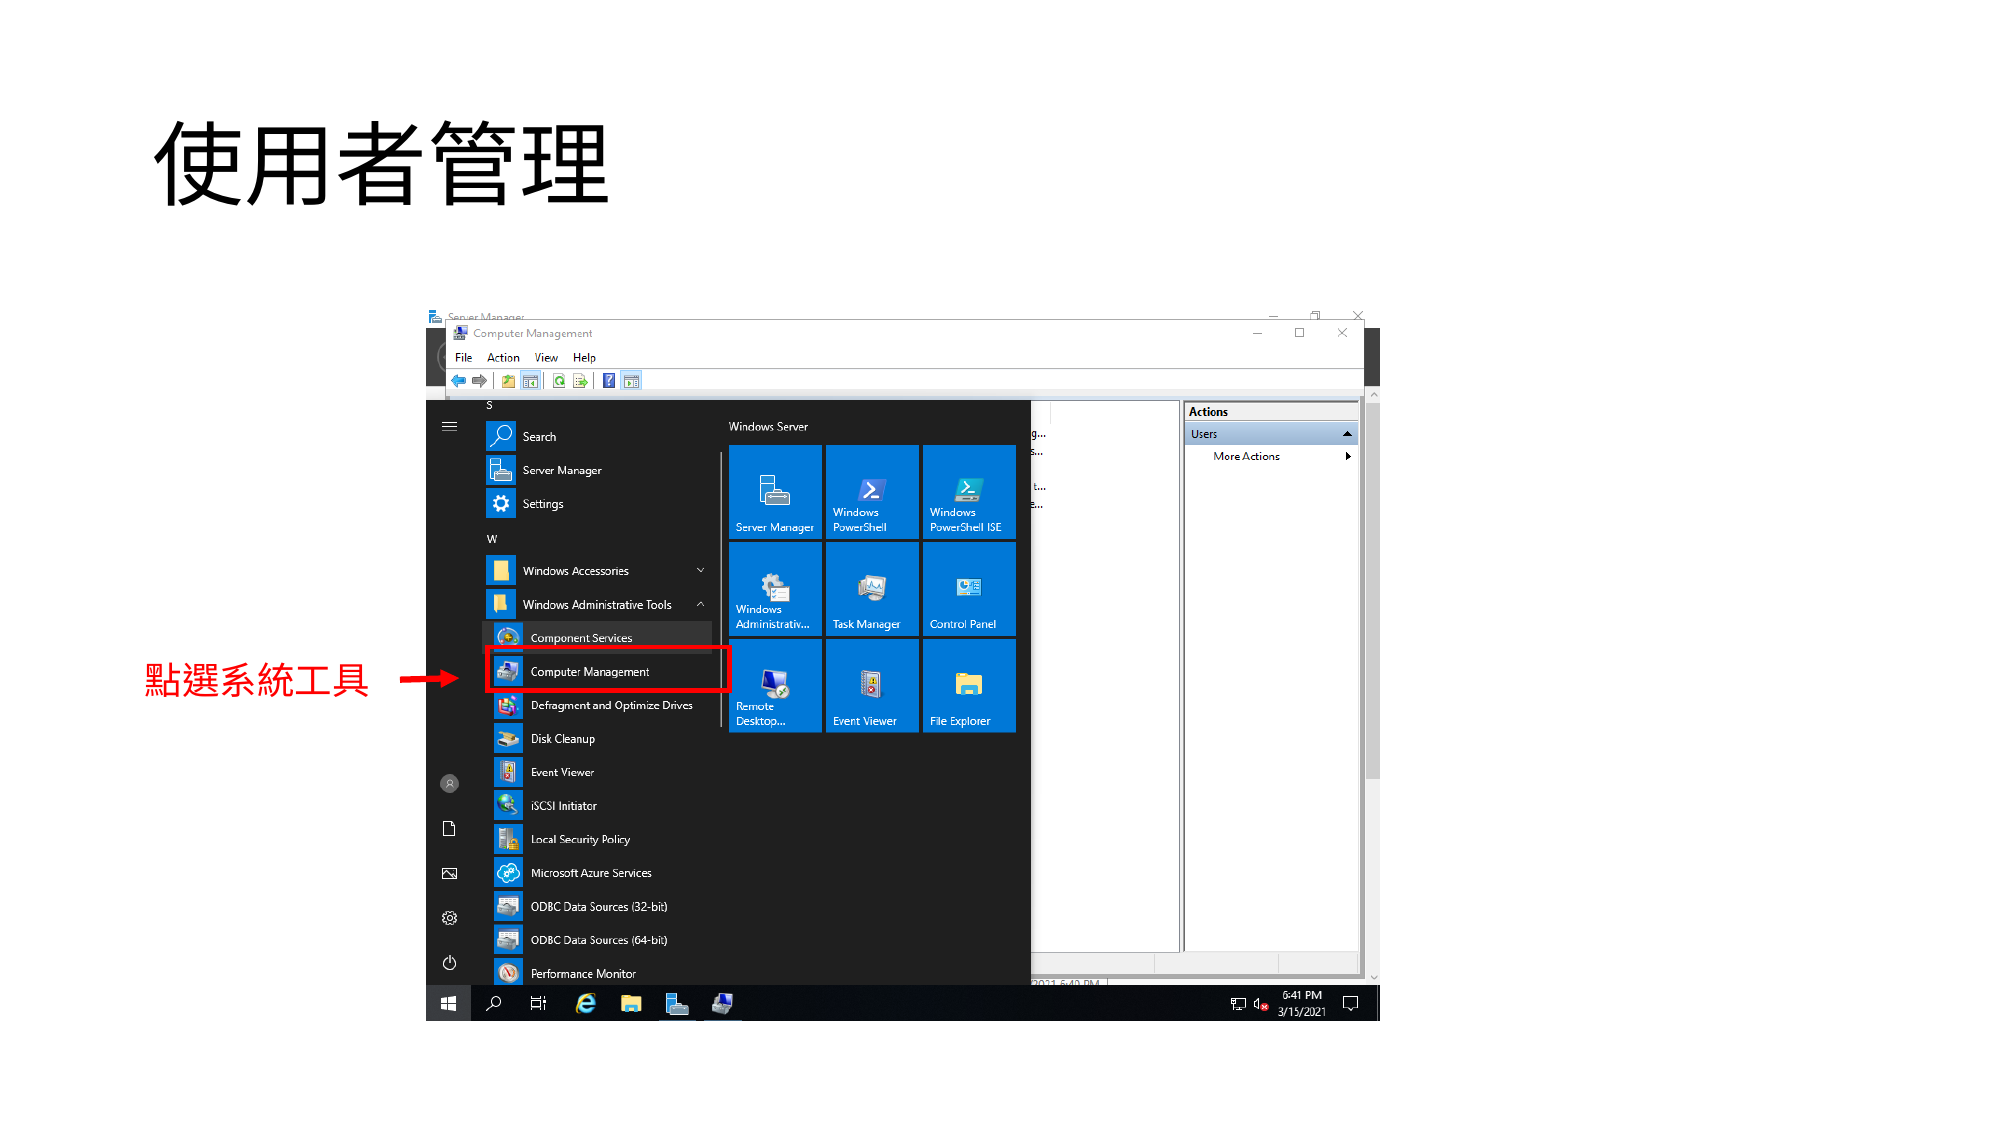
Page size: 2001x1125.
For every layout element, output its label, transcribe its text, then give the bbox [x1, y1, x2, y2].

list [426, 307, 1380, 1021]
text_box 點選系統工具 [129, 649, 385, 710]
title 使用者管理 [137, 59, 1863, 278]
